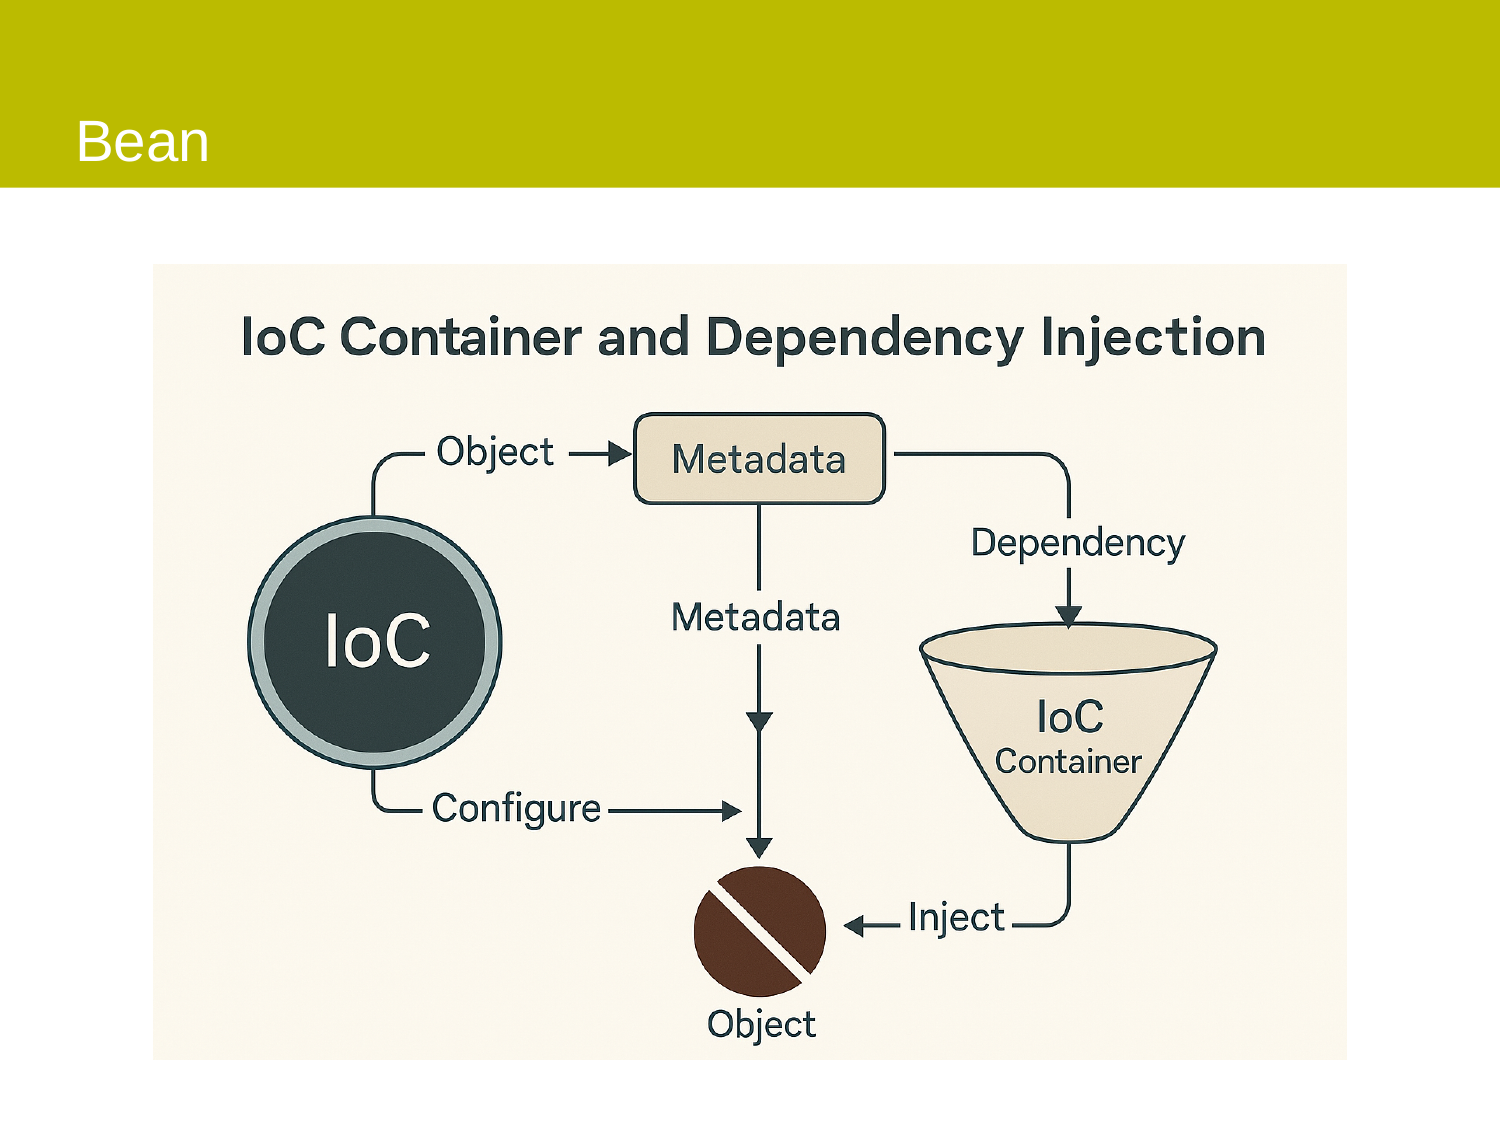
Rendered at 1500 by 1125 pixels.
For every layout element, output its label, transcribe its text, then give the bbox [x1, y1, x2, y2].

picture [153, 263, 1347, 1060]
title Bean [75, 30, 1425, 173]
